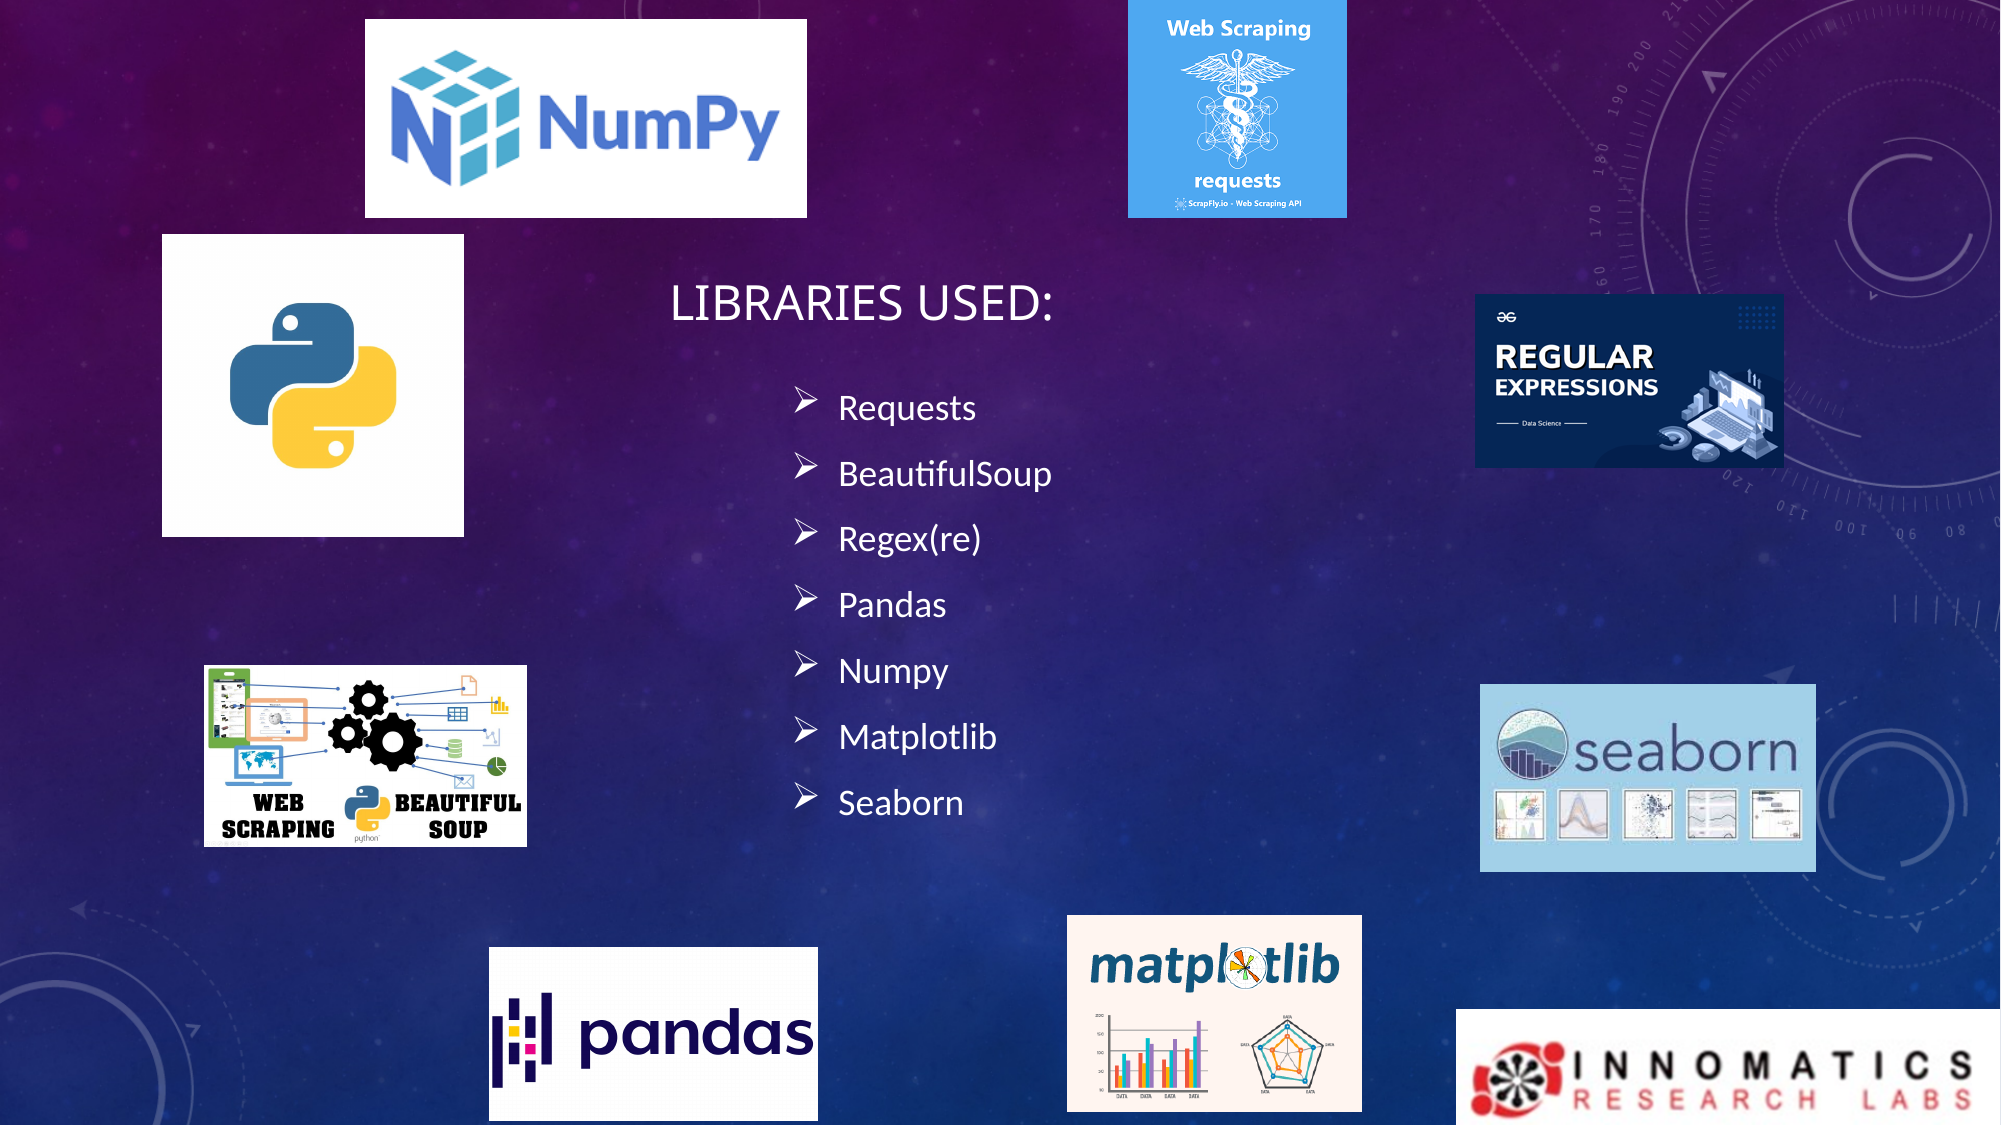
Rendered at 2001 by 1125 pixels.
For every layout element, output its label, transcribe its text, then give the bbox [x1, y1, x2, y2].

title Libraries Used: [654, 263, 1296, 339]
list Requests BeautifulSoup Regex(re) Pandas Numpy Matplotlib Seaborn [776, 354, 1238, 917]
picture [0, 0, 2001, 1125]
